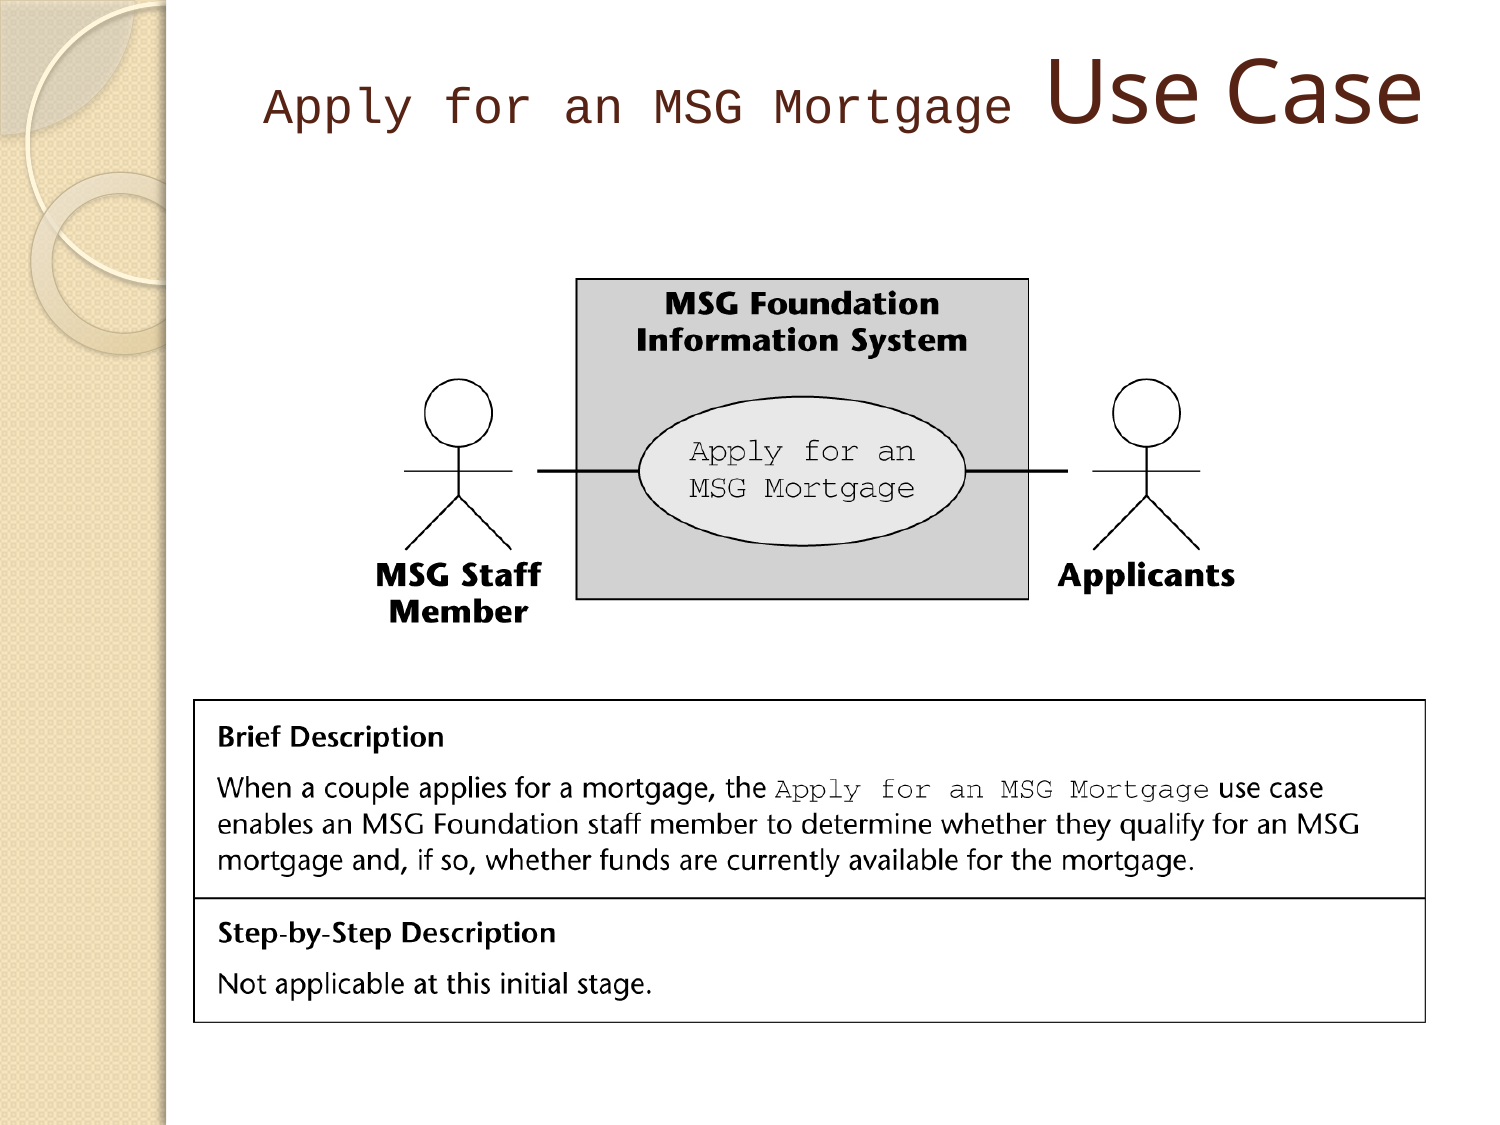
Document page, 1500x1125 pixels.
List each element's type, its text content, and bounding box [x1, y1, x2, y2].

title Apply for an MSG Mortgage Use Case [225, 0, 1456, 182]
picture [192, 699, 1426, 1024]
picture [374, 278, 1236, 630]
